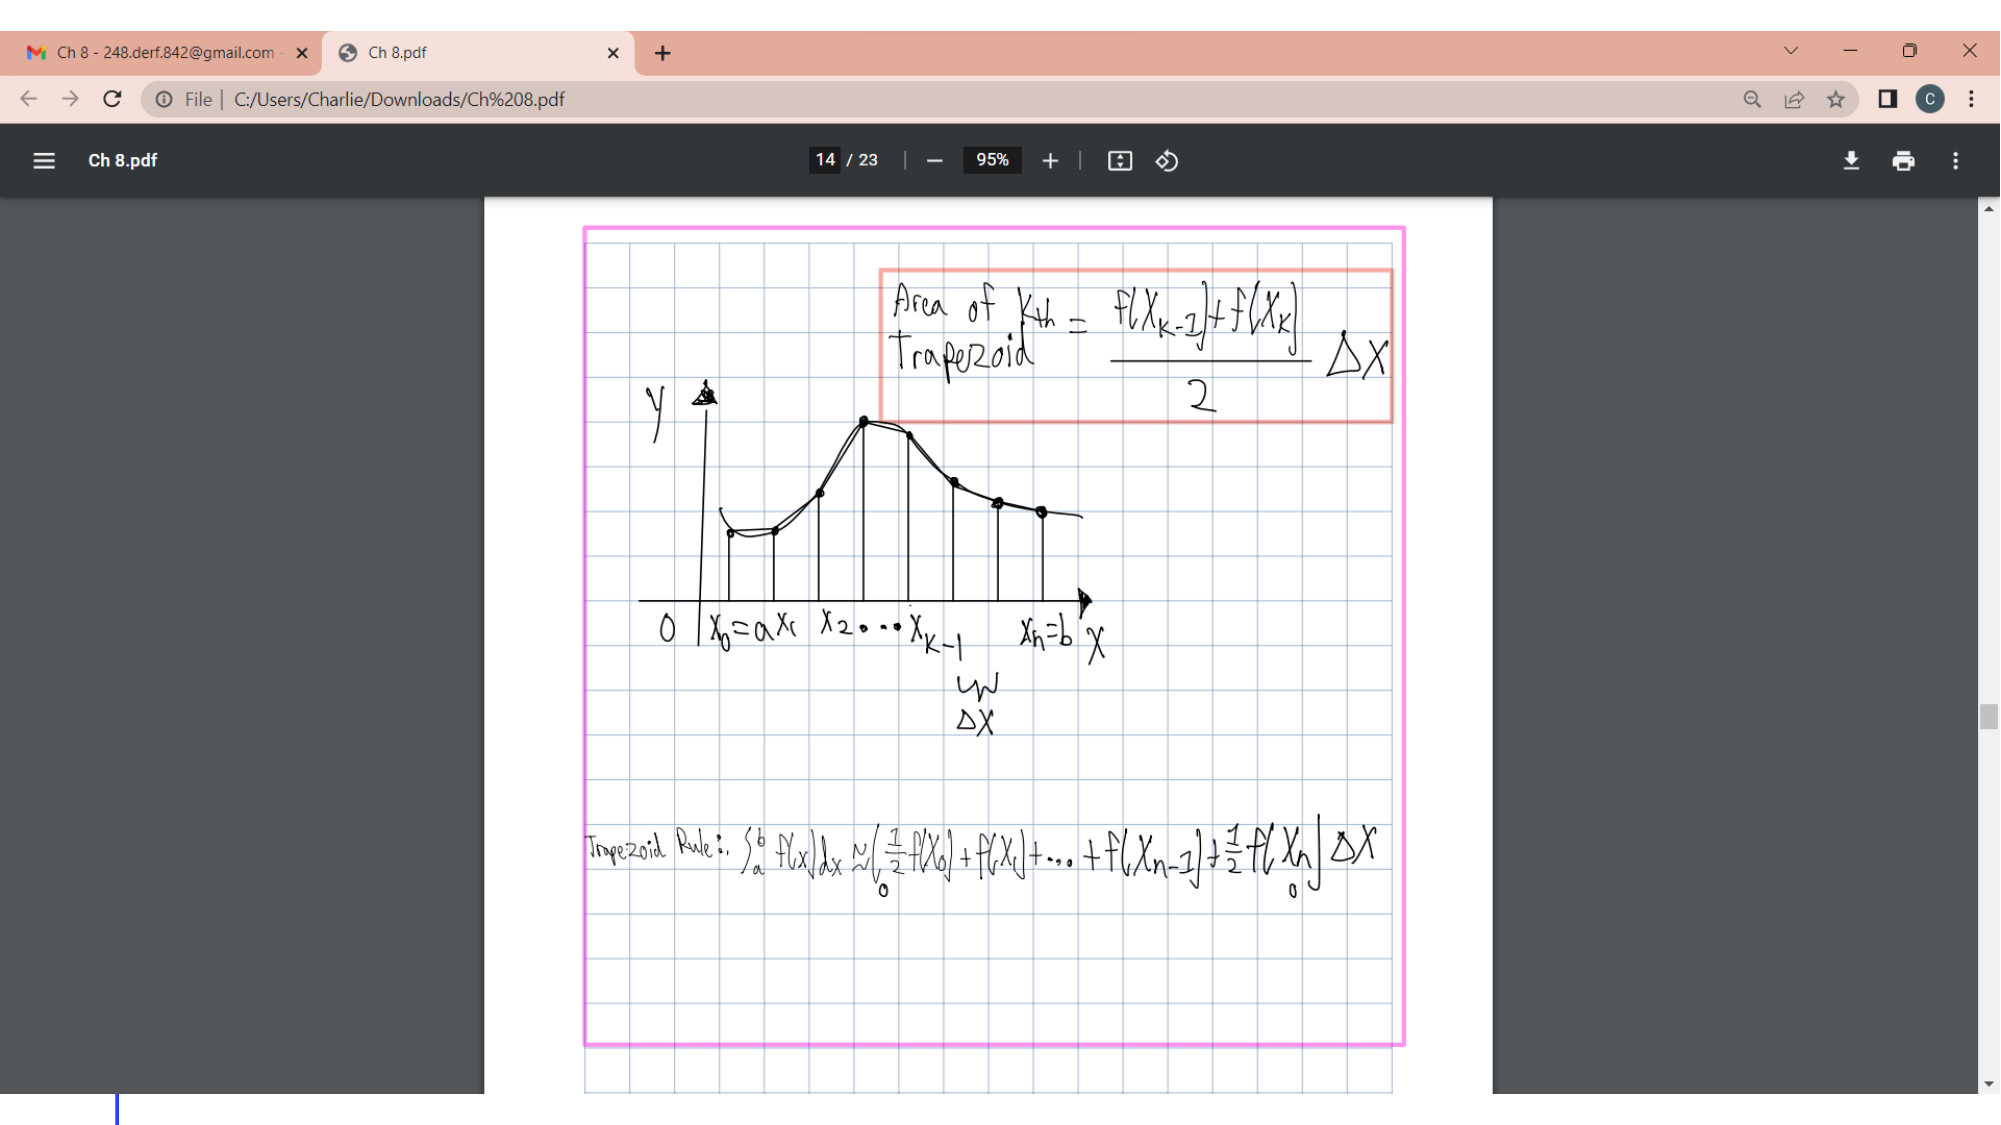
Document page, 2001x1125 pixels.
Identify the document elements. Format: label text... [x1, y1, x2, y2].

slide_number 25 [1412, 1094, 1863, 1103]
picture [0, 31, 2000, 1094]
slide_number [137, 1094, 588, 1103]
footer Presentation Title [662, 1094, 1338, 1103]
